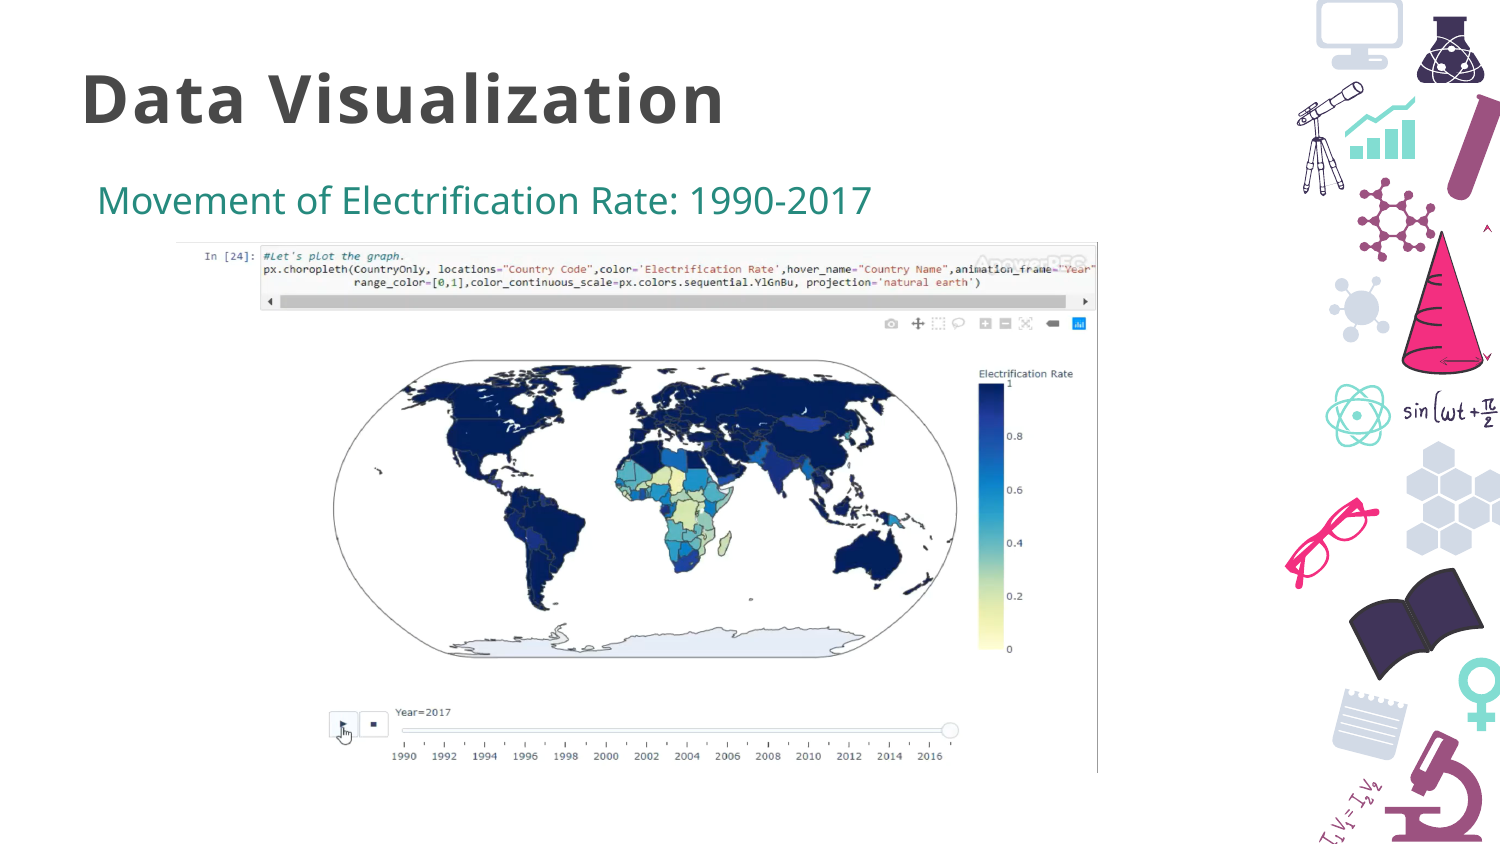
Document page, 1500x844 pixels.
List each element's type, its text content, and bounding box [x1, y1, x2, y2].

text_box Movement of Electrification Rate: 1990-2017 [82, 169, 1099, 230]
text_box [175, 241, 1099, 774]
text_box Data Visualization [66, 49, 741, 145]
